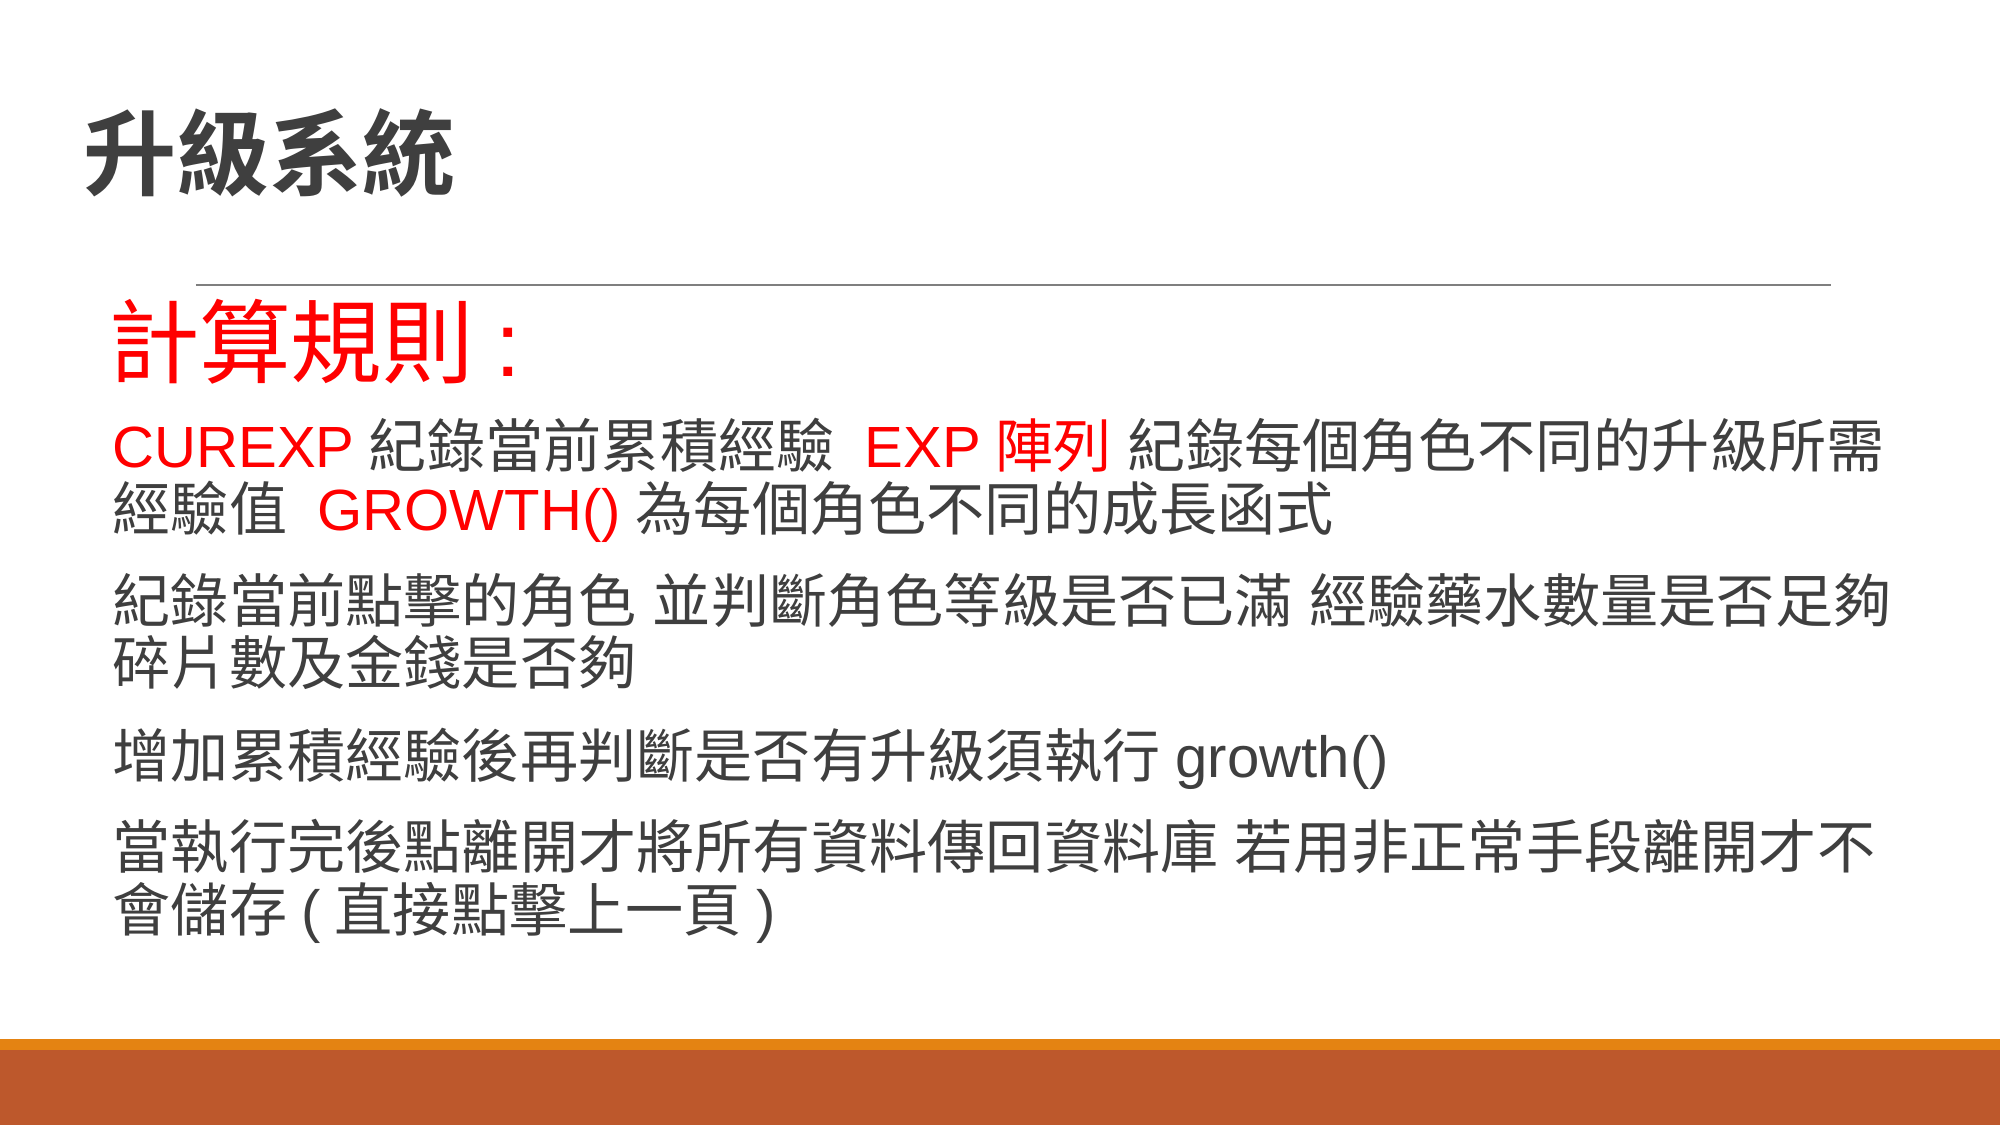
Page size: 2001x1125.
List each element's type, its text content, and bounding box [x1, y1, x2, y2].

list 計算規則: CUREXP紀錄當前累積經驗 EXP陣列 紀錄每個角色不同的升級所需經驗值 GROWTH()為每個角色不同的成長函式 紀錄當前點擊的角色 並判斷角色等級是否已滿 經驗藥水數量是否足夠 碎片數及金錢是否夠 增加累積經驗後再判斷是否有升級須執行growth() 當執行完後點離開才將所有資料傳回資料庫 若用非正常手段離開才不會儲存(直接點擊上一頁) [68, 300, 1932, 1048]
title 升級系統 [68, 97, 1932, 223]
